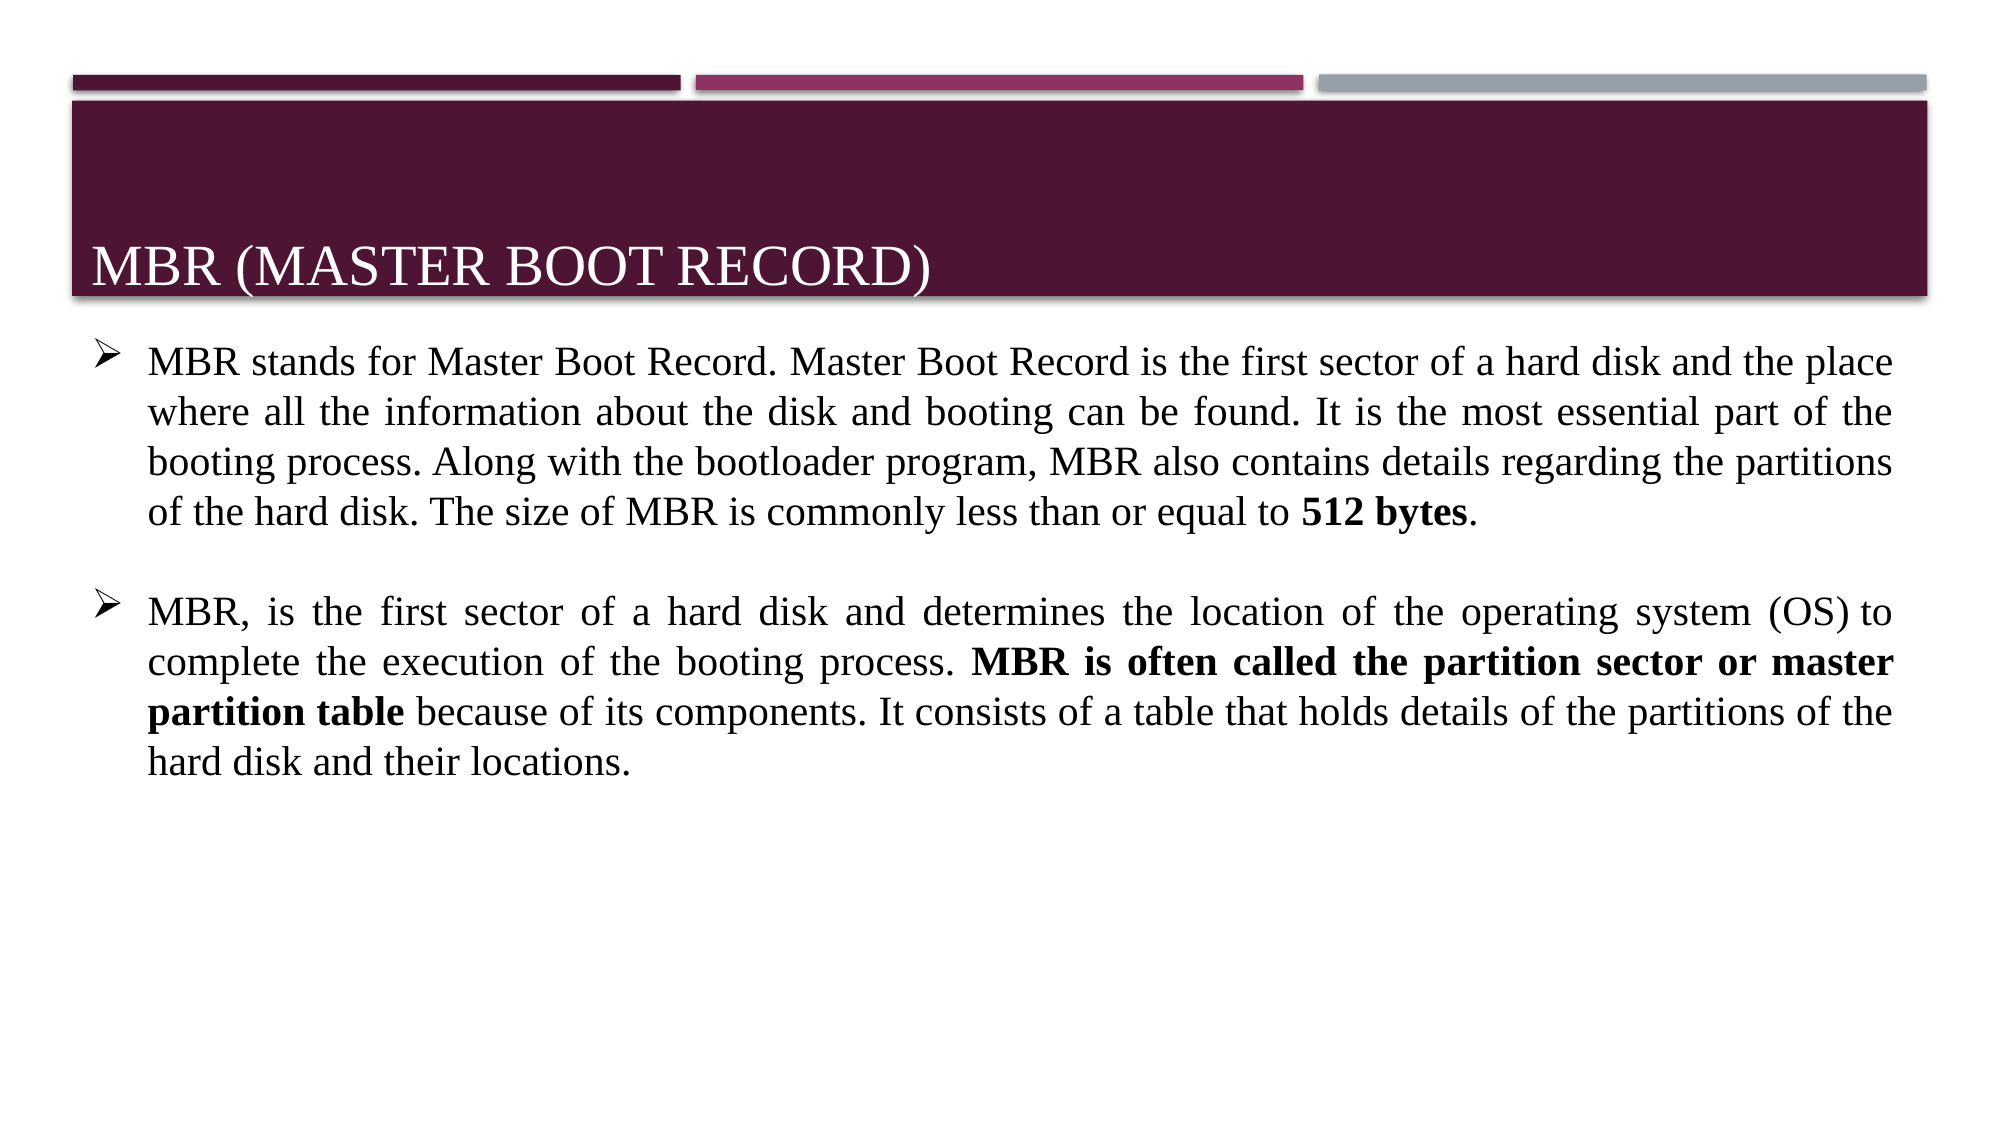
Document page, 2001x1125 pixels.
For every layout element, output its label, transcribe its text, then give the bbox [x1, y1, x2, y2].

title MBR (MASTER BOOT RECORD) [76, 184, 1424, 305]
text_box MBR stands for Master Boot Record. Master Boot Record is the first sector of a hard disk and the place where all the information about the disk and booting can be found. It is the most essential part of the booting process. Along with the bootloader program, MBR also contains details regarding the partitions of the hard disk. The size of MBR is commonly less than or equal to 512 bytes. MBR, is the first sector of a hard disk and determines the location of the operating system (OS) to complete the execution of the booting process. MBR is often called the partition sector or master partition table because of its components. It consists of a table that holds details of the partitions of the hard disk and their locations. [76, 326, 1910, 792]
